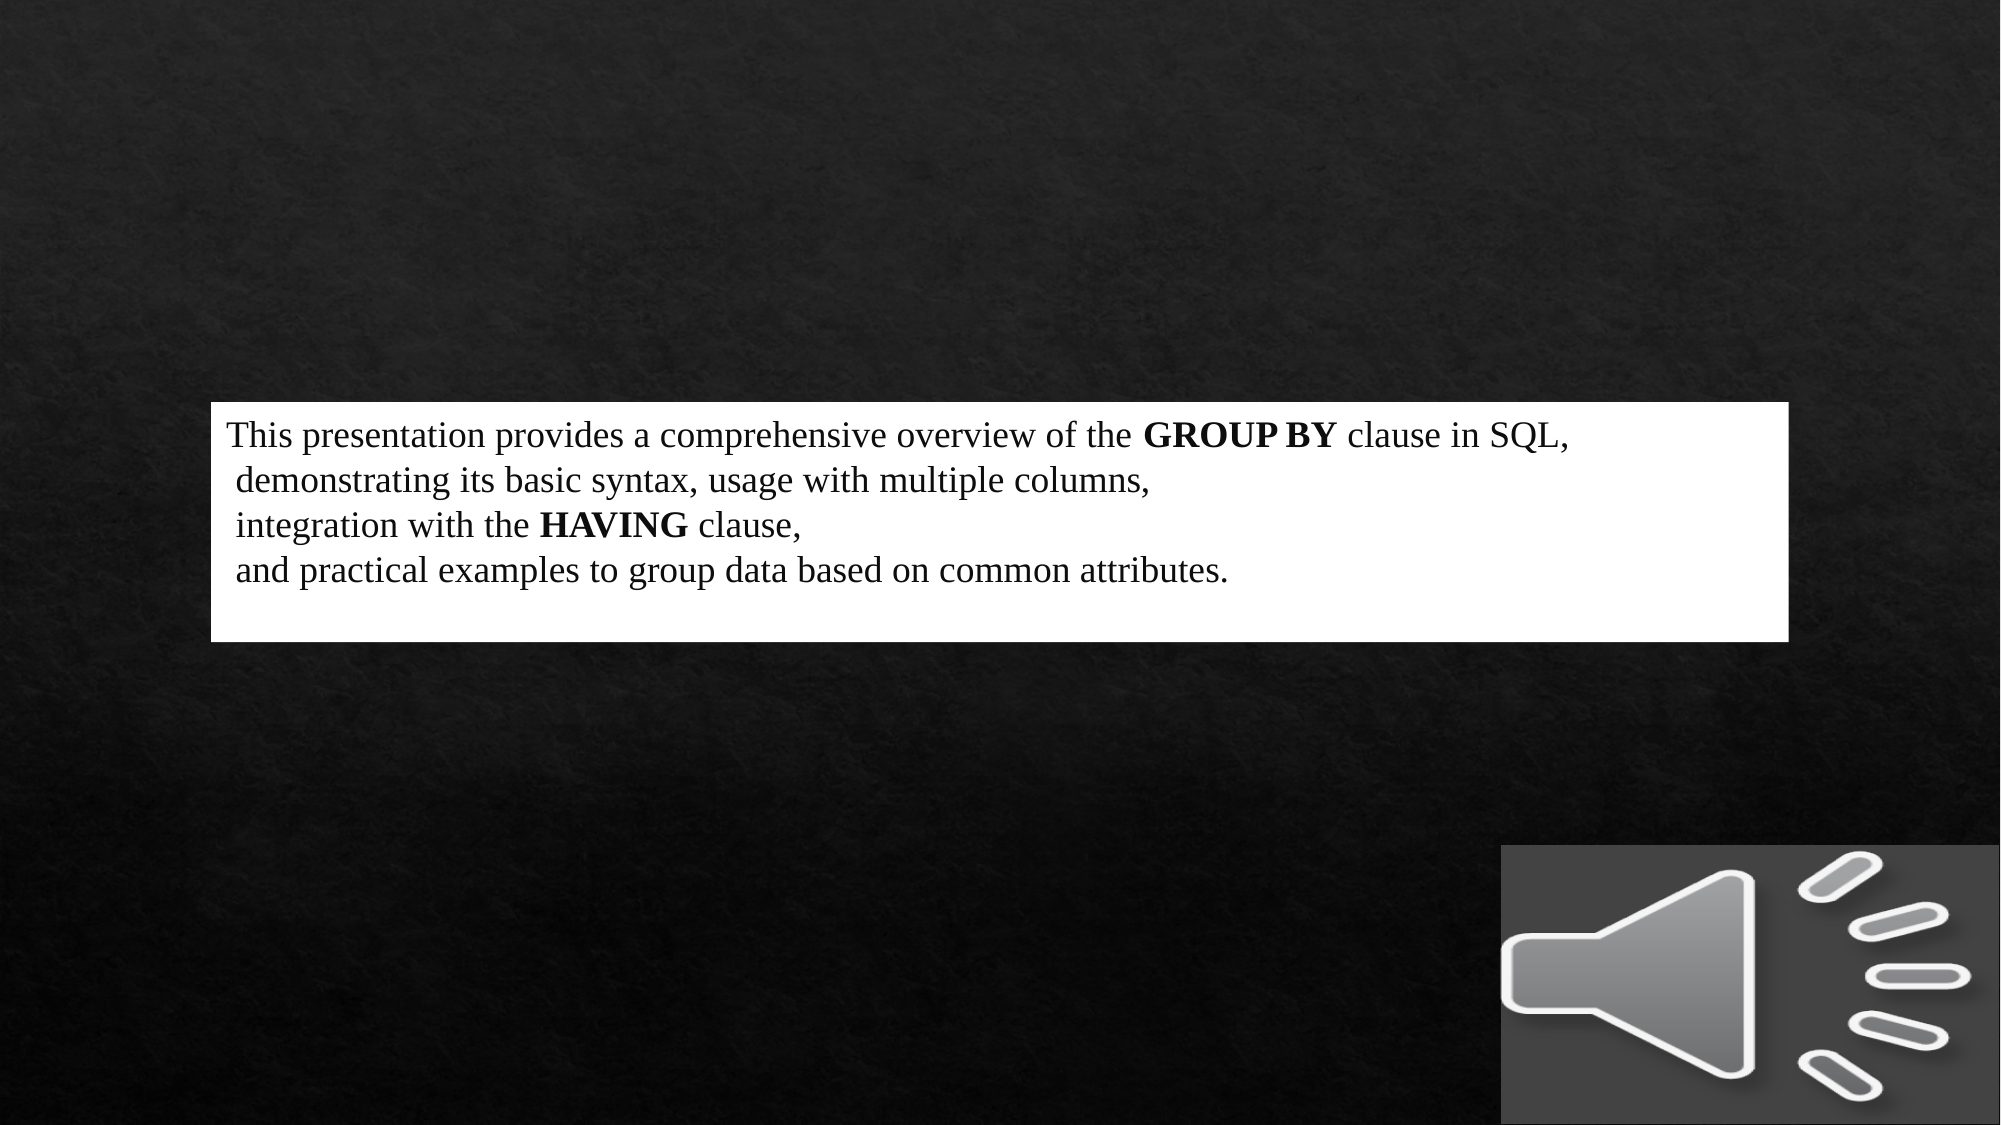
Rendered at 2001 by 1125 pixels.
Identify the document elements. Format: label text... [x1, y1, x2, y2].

text_box This presentation provides a comprehensive overview of the GROUP BY clause in SQL, demonstrating its basic syntax, usage with multiple columns, integration with the HAVING clause, and practical examples to group data based on common attributes. [211, 402, 1789, 643]
picture [1499, 843, 2000, 1125]
